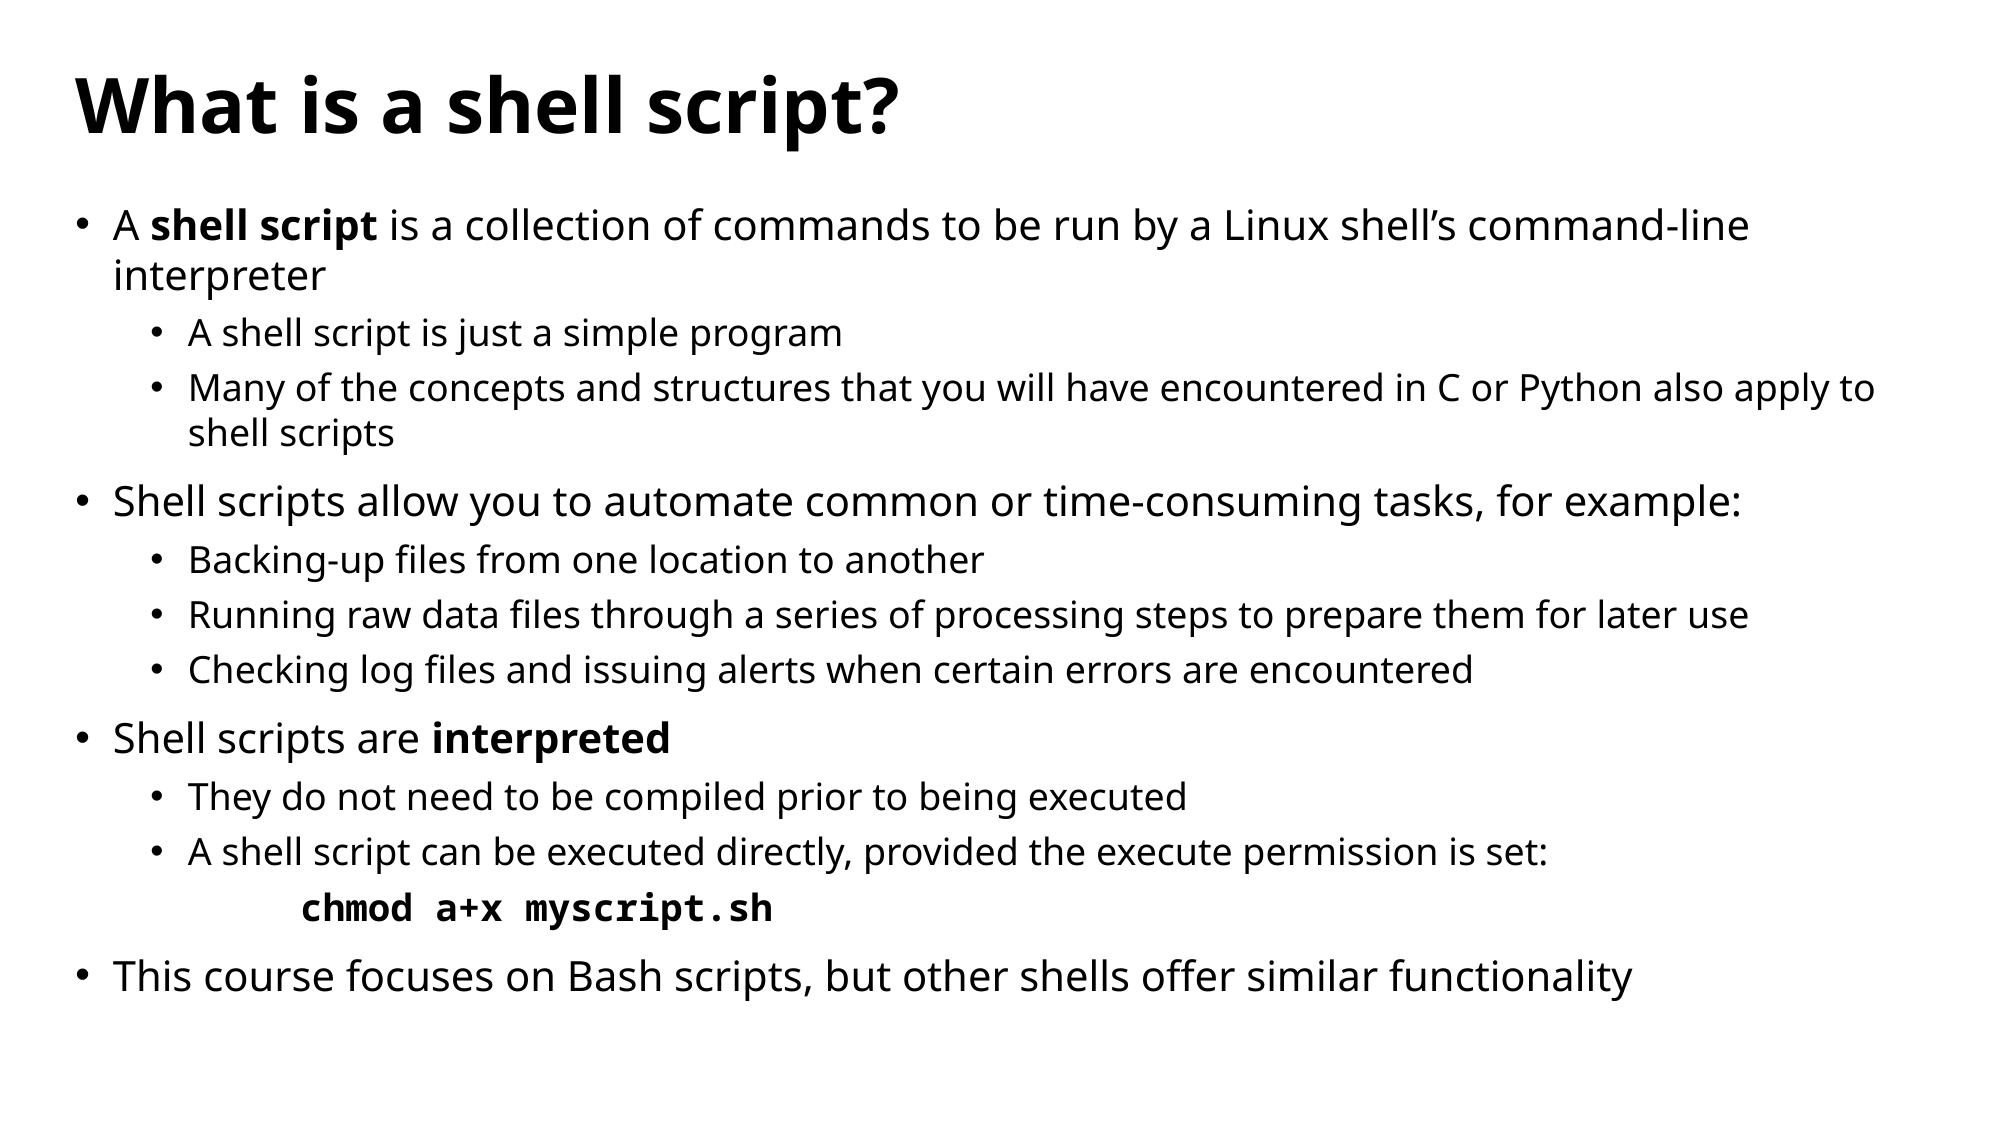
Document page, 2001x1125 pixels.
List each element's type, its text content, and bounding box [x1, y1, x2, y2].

list A shell script is a collection of commands to be run by a Linux shell’s command-line interpreter A shell script is just a simple program Many of the concepts and structures that you will have encountered in C or Python also apply to shell scripts Shell scripts allow you to automate common or time-consuming tasks, for example: Backing-up files from one location to another Running raw data files through a series of processing steps to prepare them for later use Checking log files and issuing alerts when certain errors are encountered Shell scripts are interpreted They do not need to be compiled prior to being executed A shell script can be executed directly, provided the execute permission is set: chmod a+x myscript.sh This course focuses on Bash scripts, but other shells offer similar functionality [60, 191, 1941, 1014]
title What is a shell script? [60, 59, 1786, 158]
